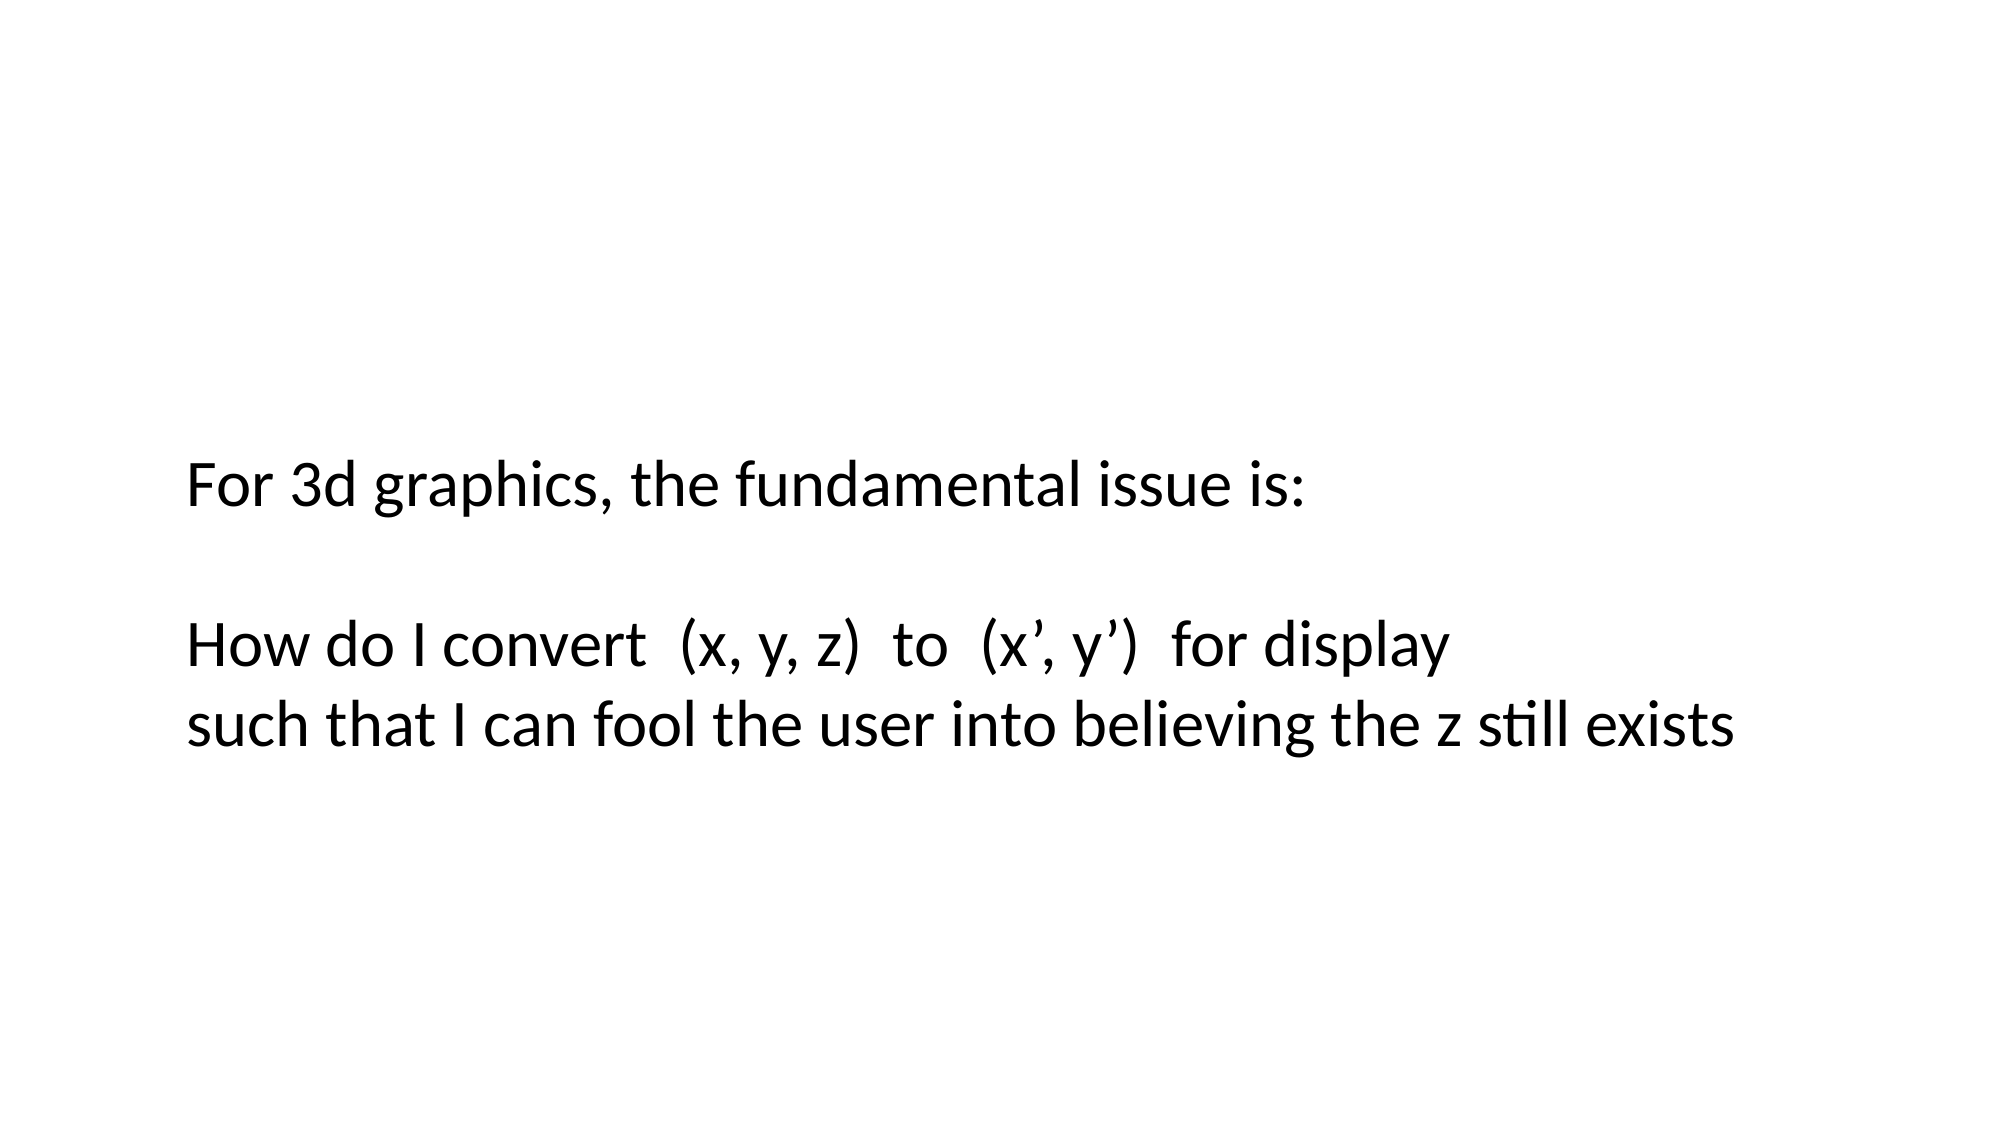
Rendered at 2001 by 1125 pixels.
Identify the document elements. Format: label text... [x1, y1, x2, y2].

text_box For 3d graphics, the fundamental issue is: How do I convert (x, y, z) to (x’, y’) for display such that I can fool the user into believing the z still exists [172, 432, 1752, 767]
